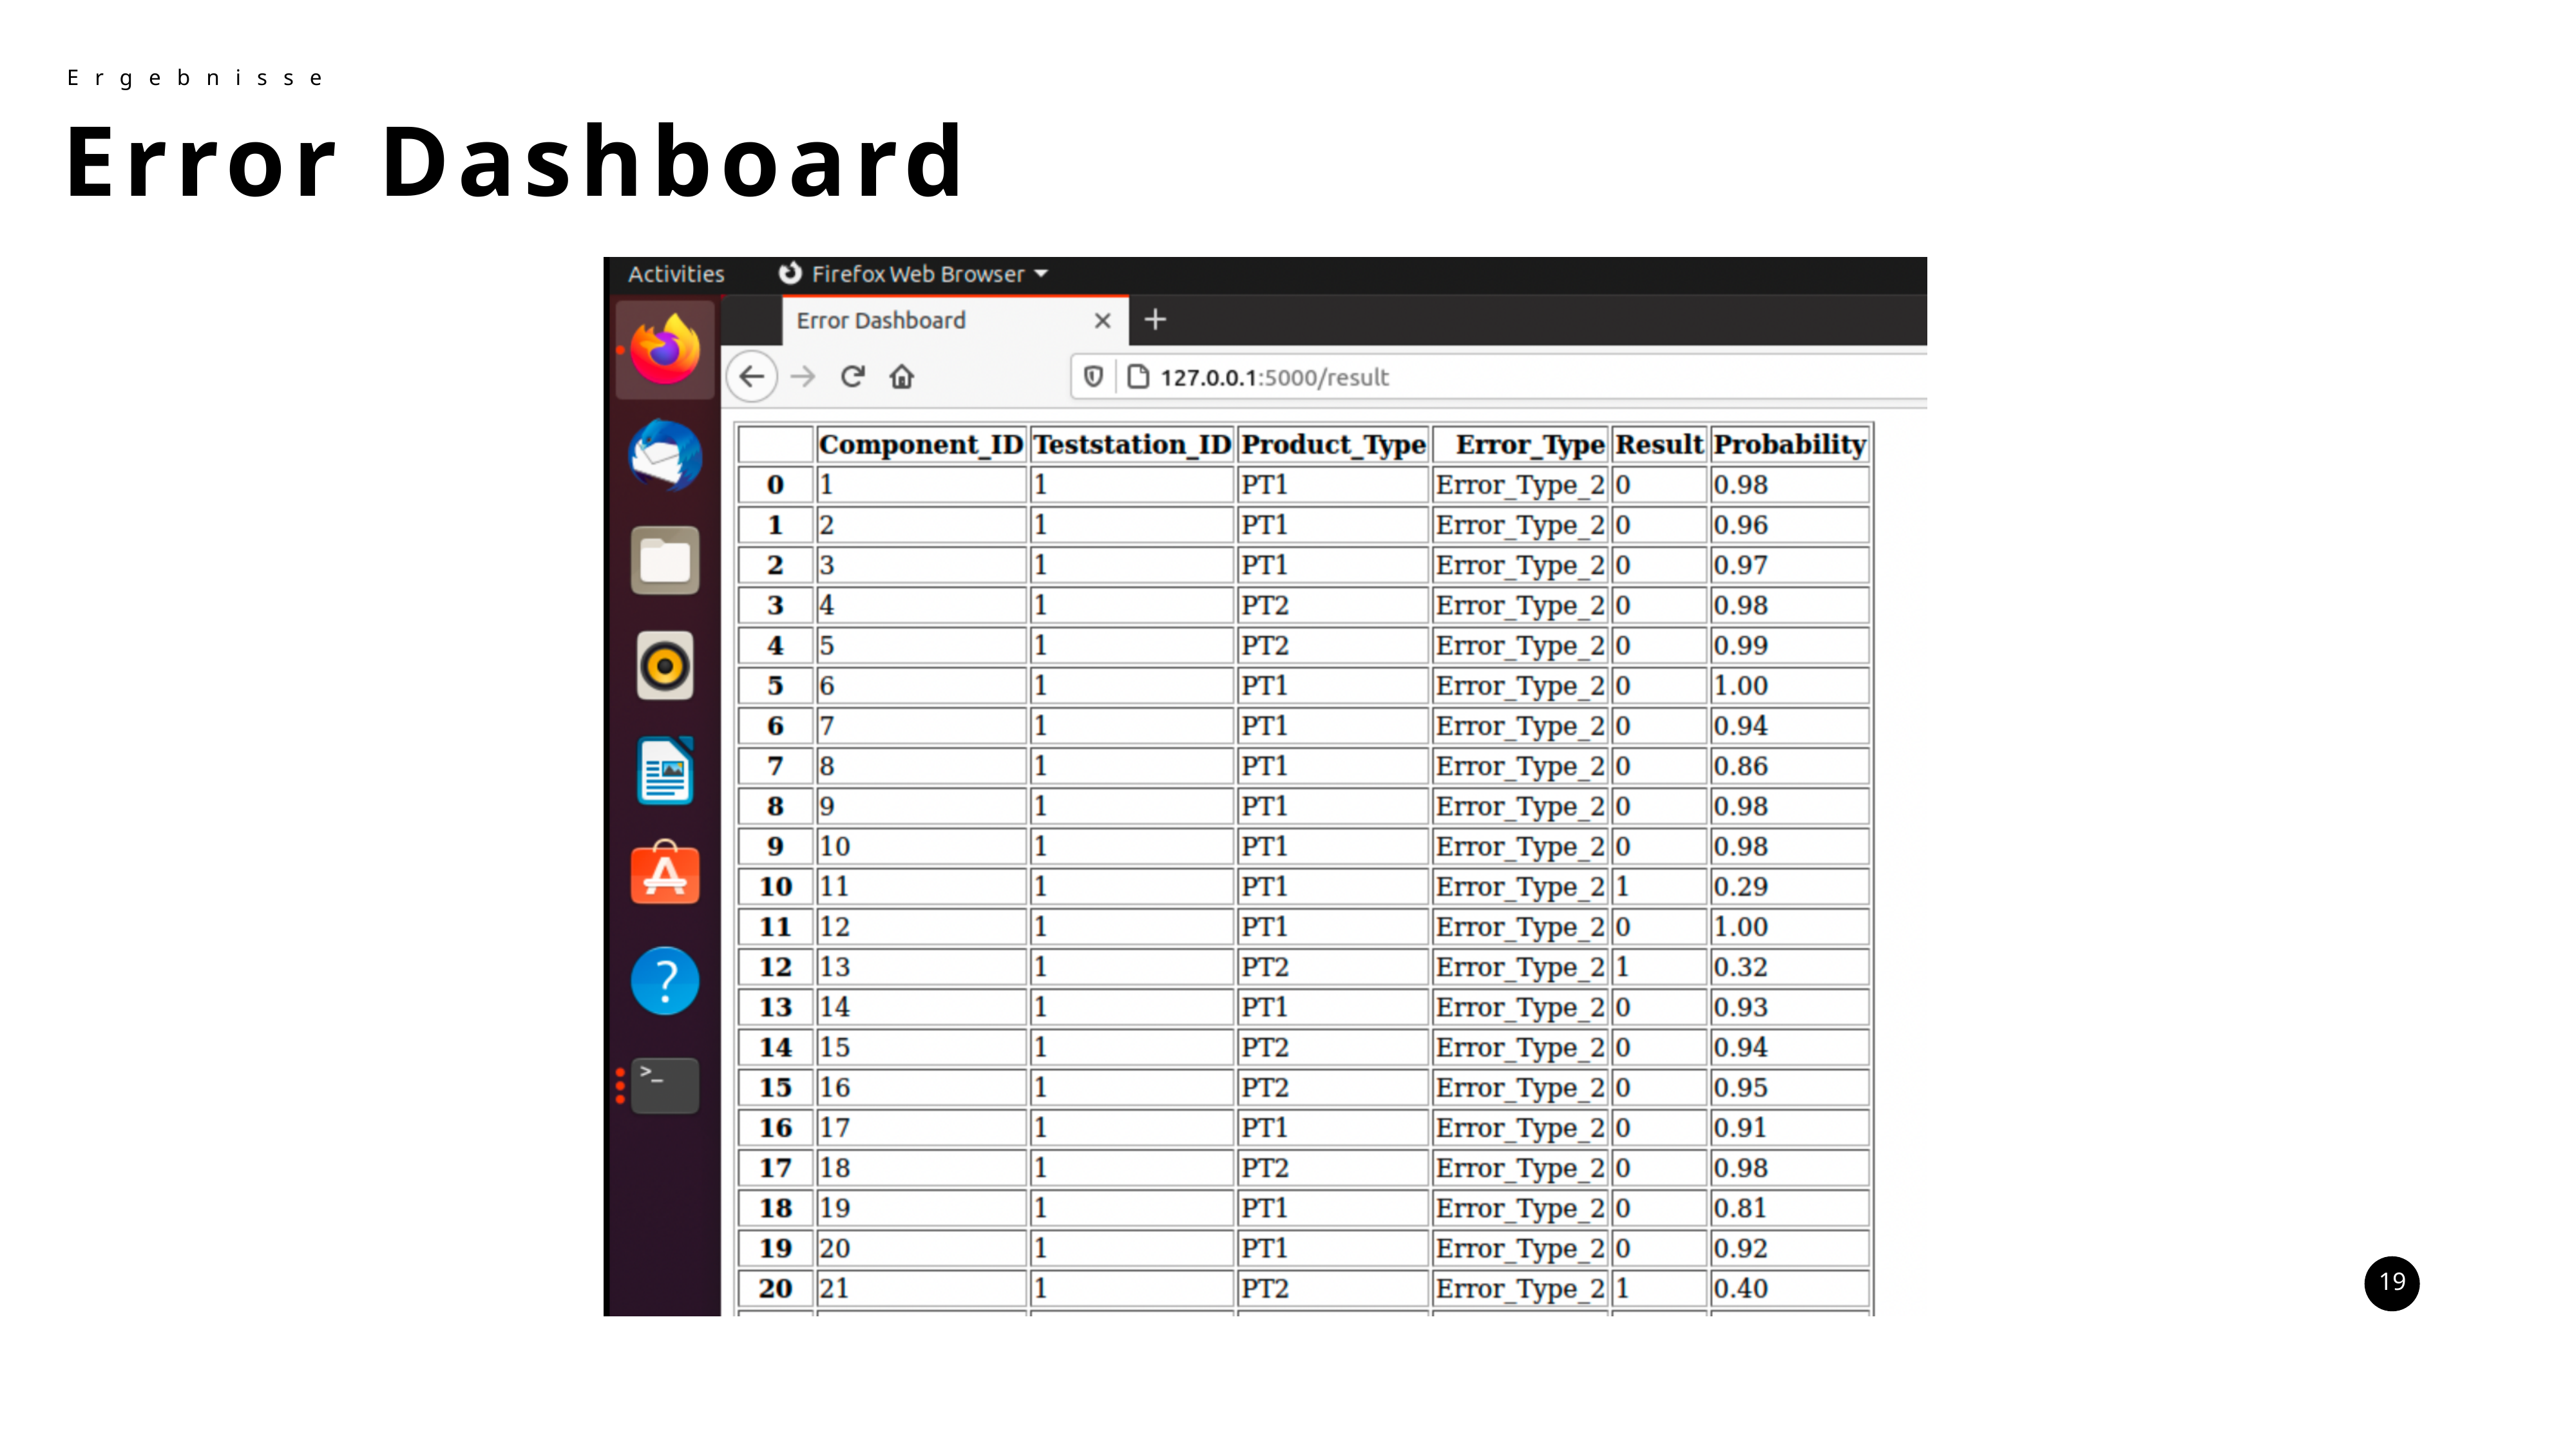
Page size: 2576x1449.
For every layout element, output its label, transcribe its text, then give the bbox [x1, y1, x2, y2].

text_box Error Dashboard [52, 95, 2554, 221]
text_box Ergebnisse [57, 59, 332, 95]
picture [604, 257, 1927, 1316]
